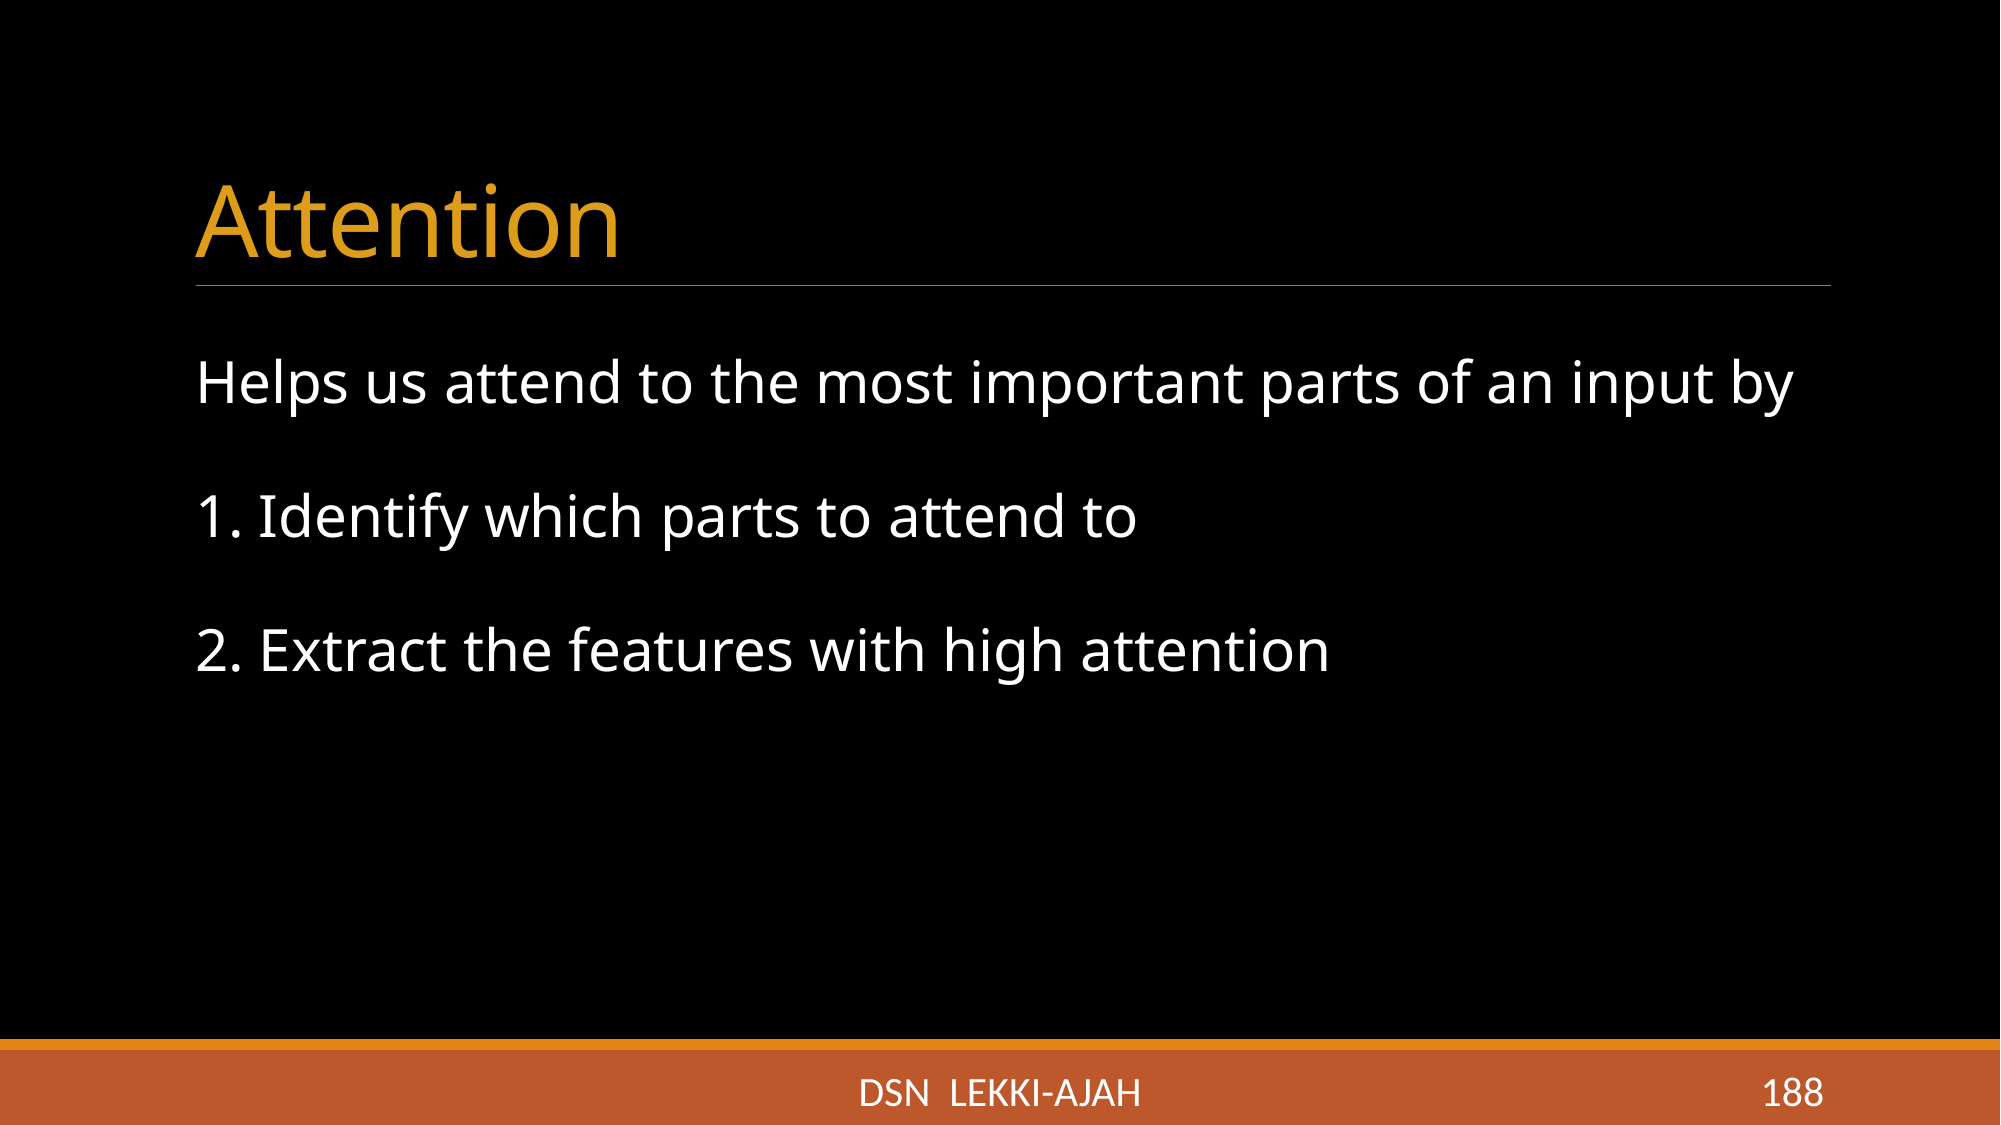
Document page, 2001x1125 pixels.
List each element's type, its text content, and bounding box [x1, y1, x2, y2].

title Attention [180, 47, 1830, 285]
list Helps us attend to the most important parts of an input by 1. Identify which parts to attend to 2. Extract the features with high attention [180, 302, 1830, 1027]
footer DSN LEKKI-AJAH [604, 1059, 1396, 1120]
slide_number 188 [1624, 1059, 1840, 1120]
